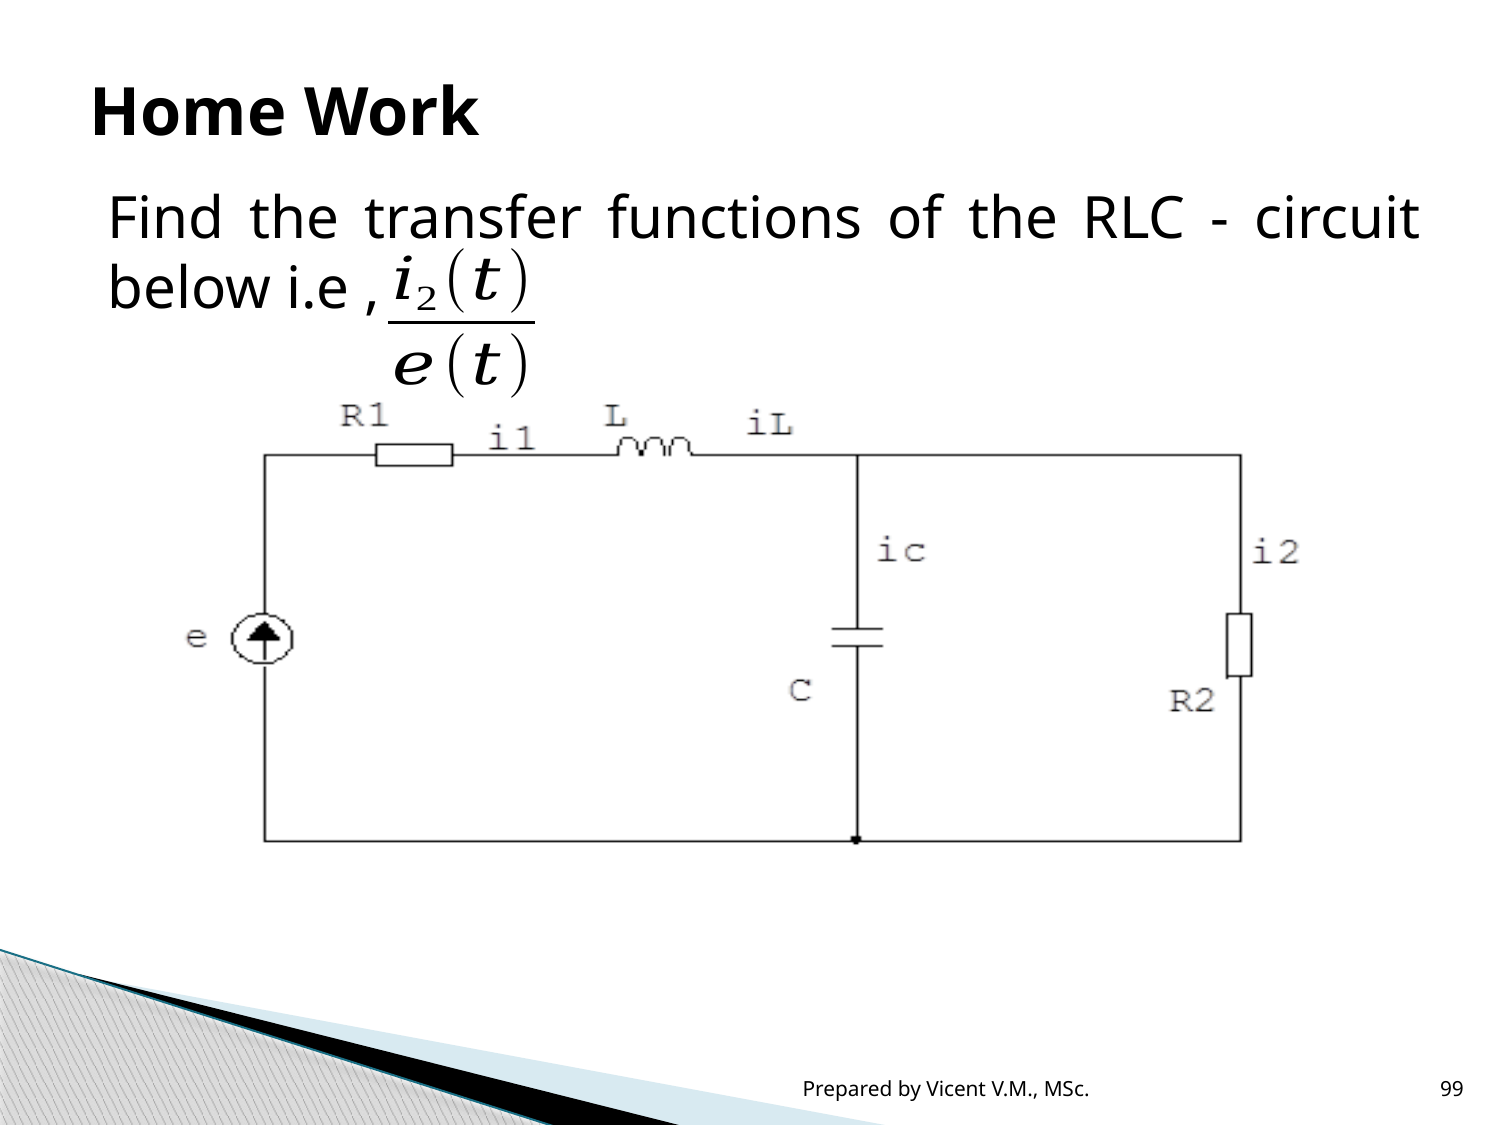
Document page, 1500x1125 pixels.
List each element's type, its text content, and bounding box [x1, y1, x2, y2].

list Find the transfer functions of the RLC - circuit below i.e , [75, 172, 1436, 986]
footer Prepared by Vicent V.M., MSc. [718, 1051, 1105, 1112]
picture [160, 373, 1339, 859]
title Home Work [75, 45, 1425, 173]
slide_number 99 [1418, 1051, 1479, 1112]
